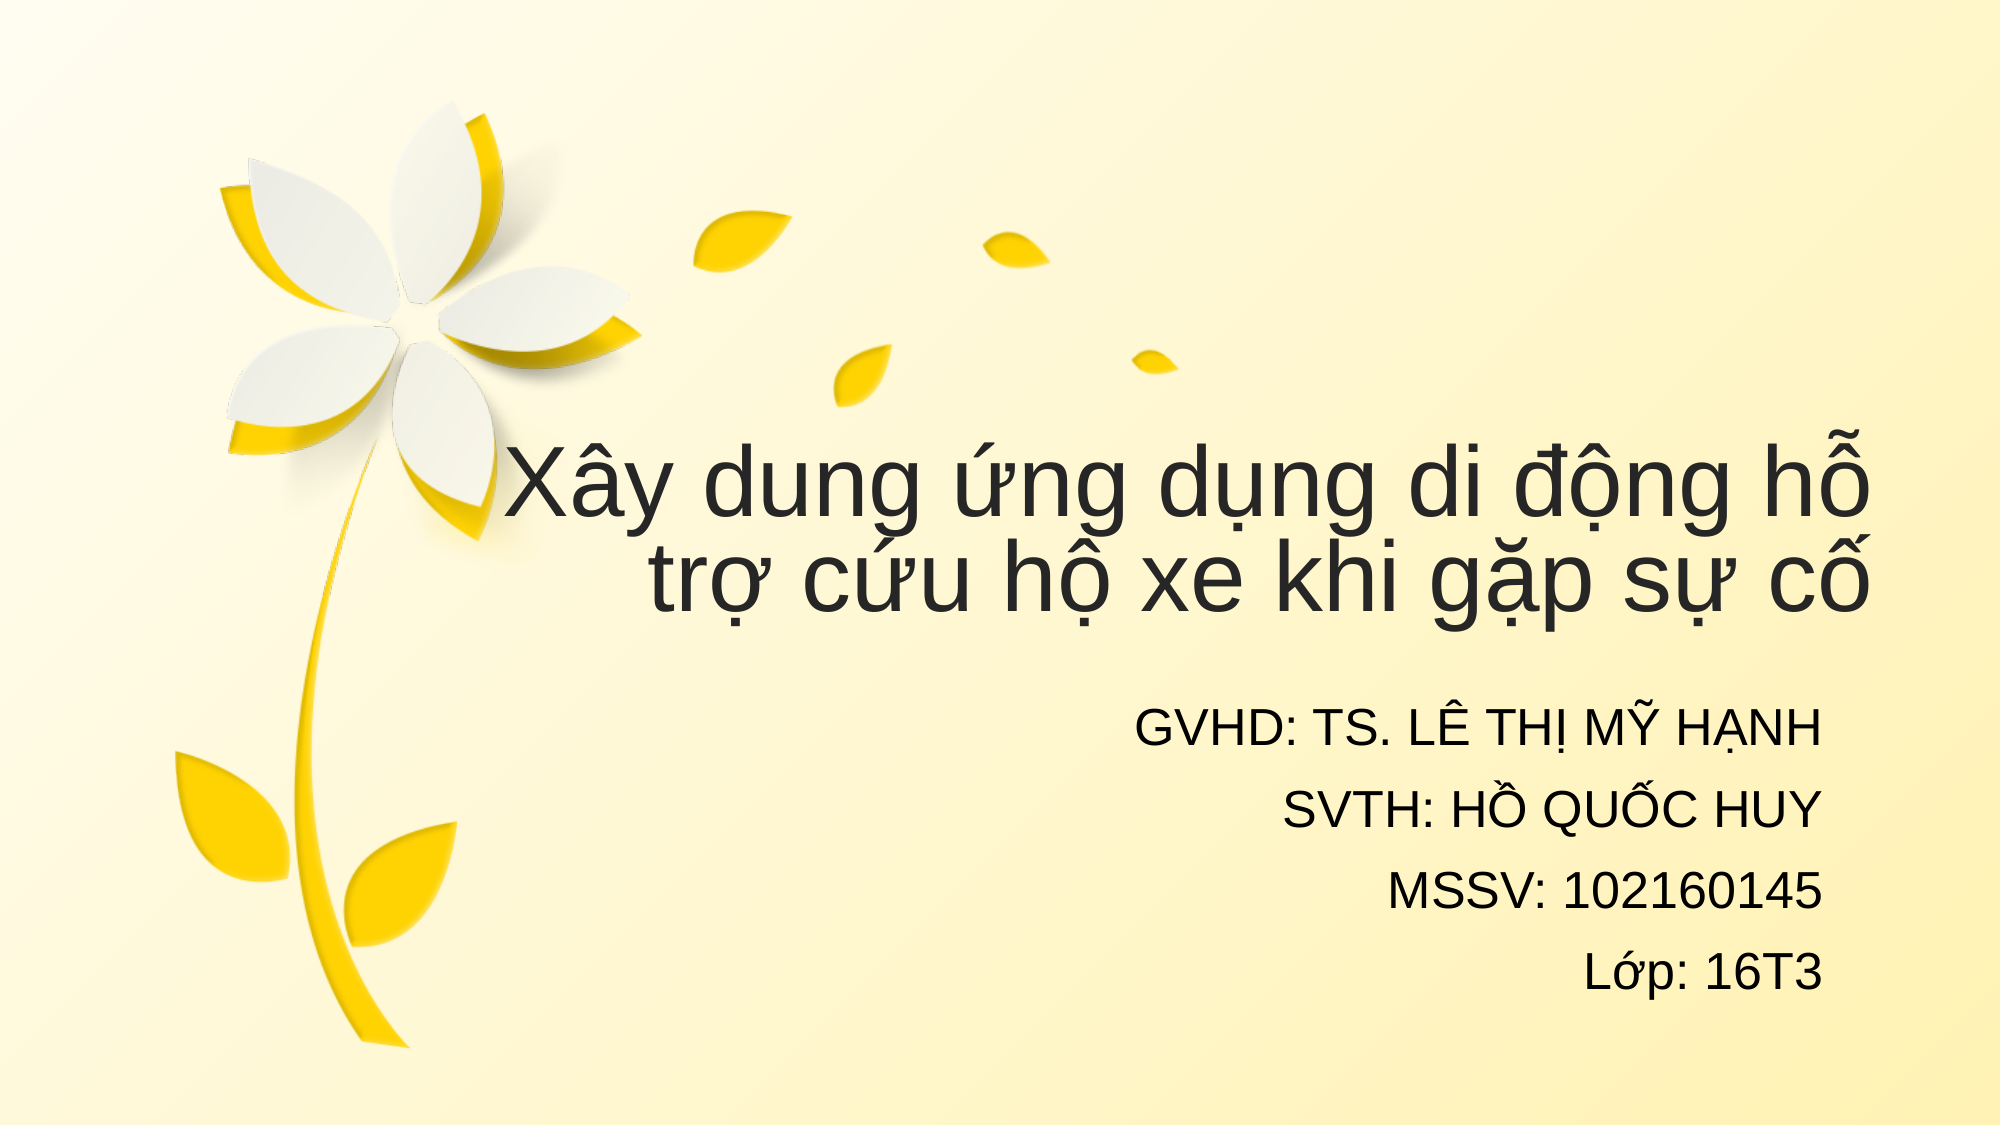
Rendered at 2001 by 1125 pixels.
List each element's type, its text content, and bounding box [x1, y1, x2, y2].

picture [175, 99, 1181, 1050]
text_box GVHD: TS. LÊ THỊ MỸ HẠNH SVTH: HỒ QUỐC HUY MSSV: 102160145 Lớp: 16T3 [838, 667, 1839, 1008]
list Xây dung ứng dụng di động hỗ trợ cứu hộ xe khi gặp sự cố [480, 266, 1889, 639]
